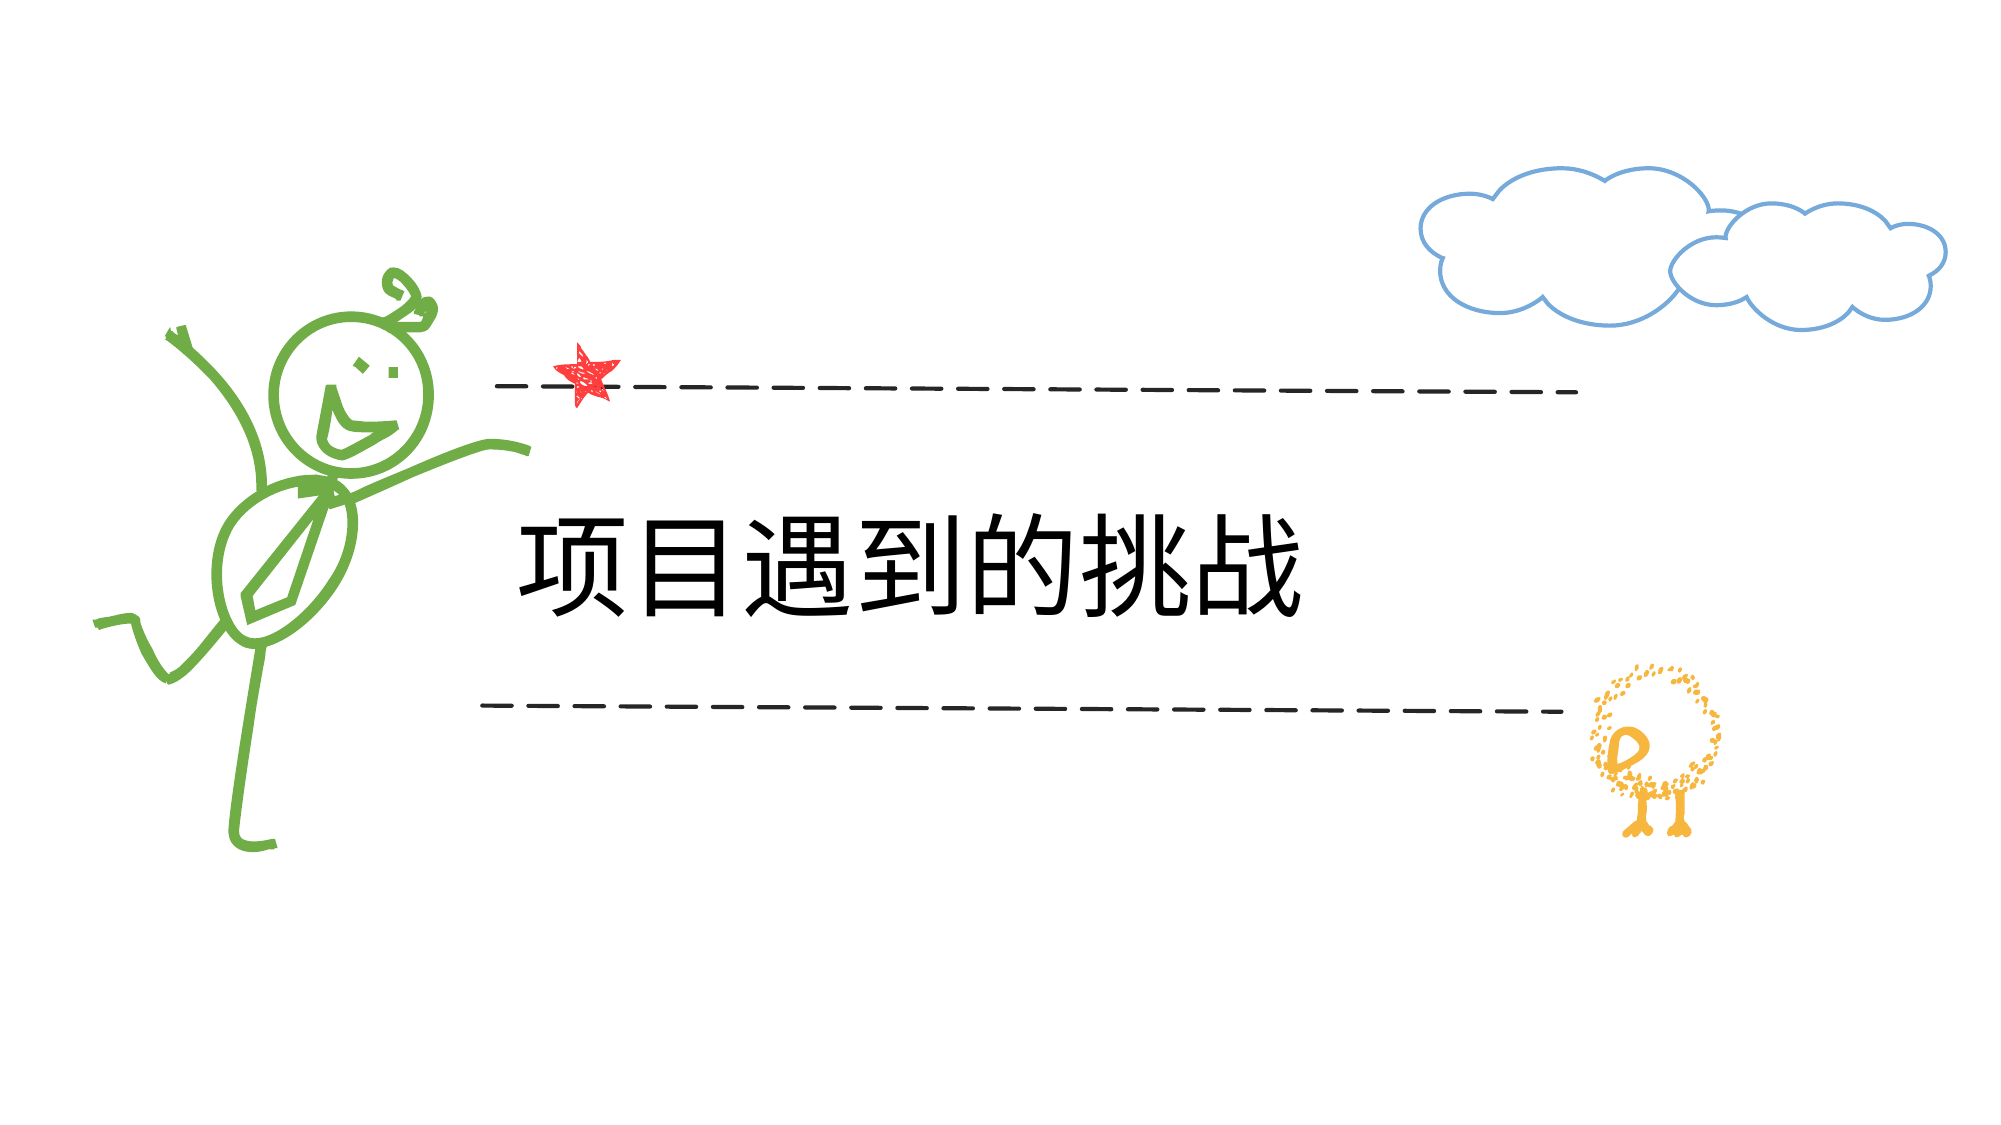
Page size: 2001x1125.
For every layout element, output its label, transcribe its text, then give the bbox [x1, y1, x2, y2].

text_box 项目遇到的挑战 [532, 488, 1561, 638]
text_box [1420, 168, 1946, 330]
text_box [532, 704, 1563, 713]
text_box [605, 385, 1578, 394]
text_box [92, 267, 532, 853]
text_box [553, 342, 621, 409]
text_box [1588, 662, 1722, 841]
